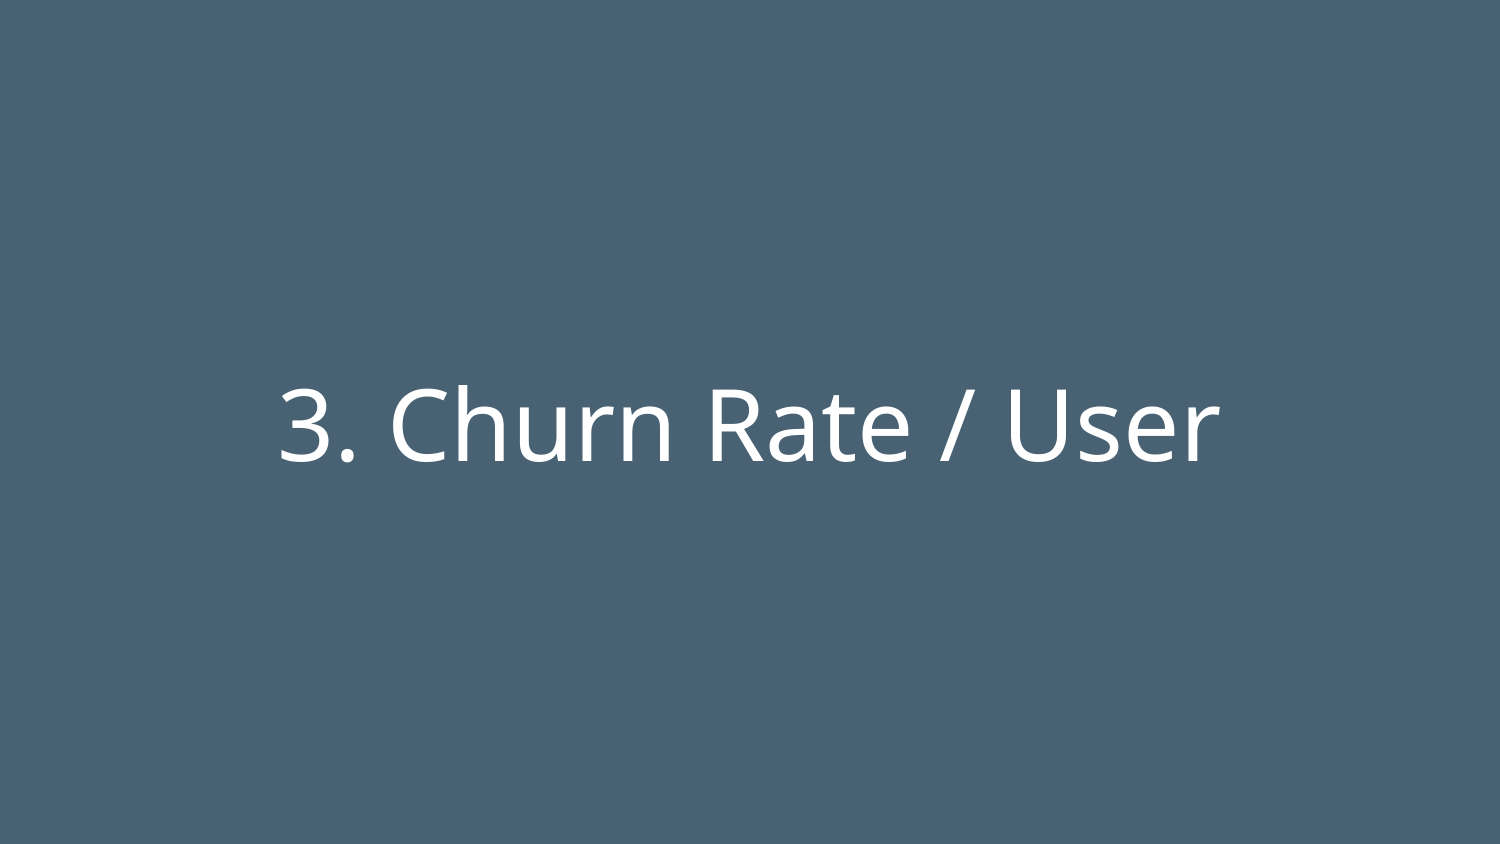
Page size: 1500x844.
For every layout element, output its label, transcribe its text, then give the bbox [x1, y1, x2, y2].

text_box 3. Churn Rate / User [123, 253, 1377, 591]
